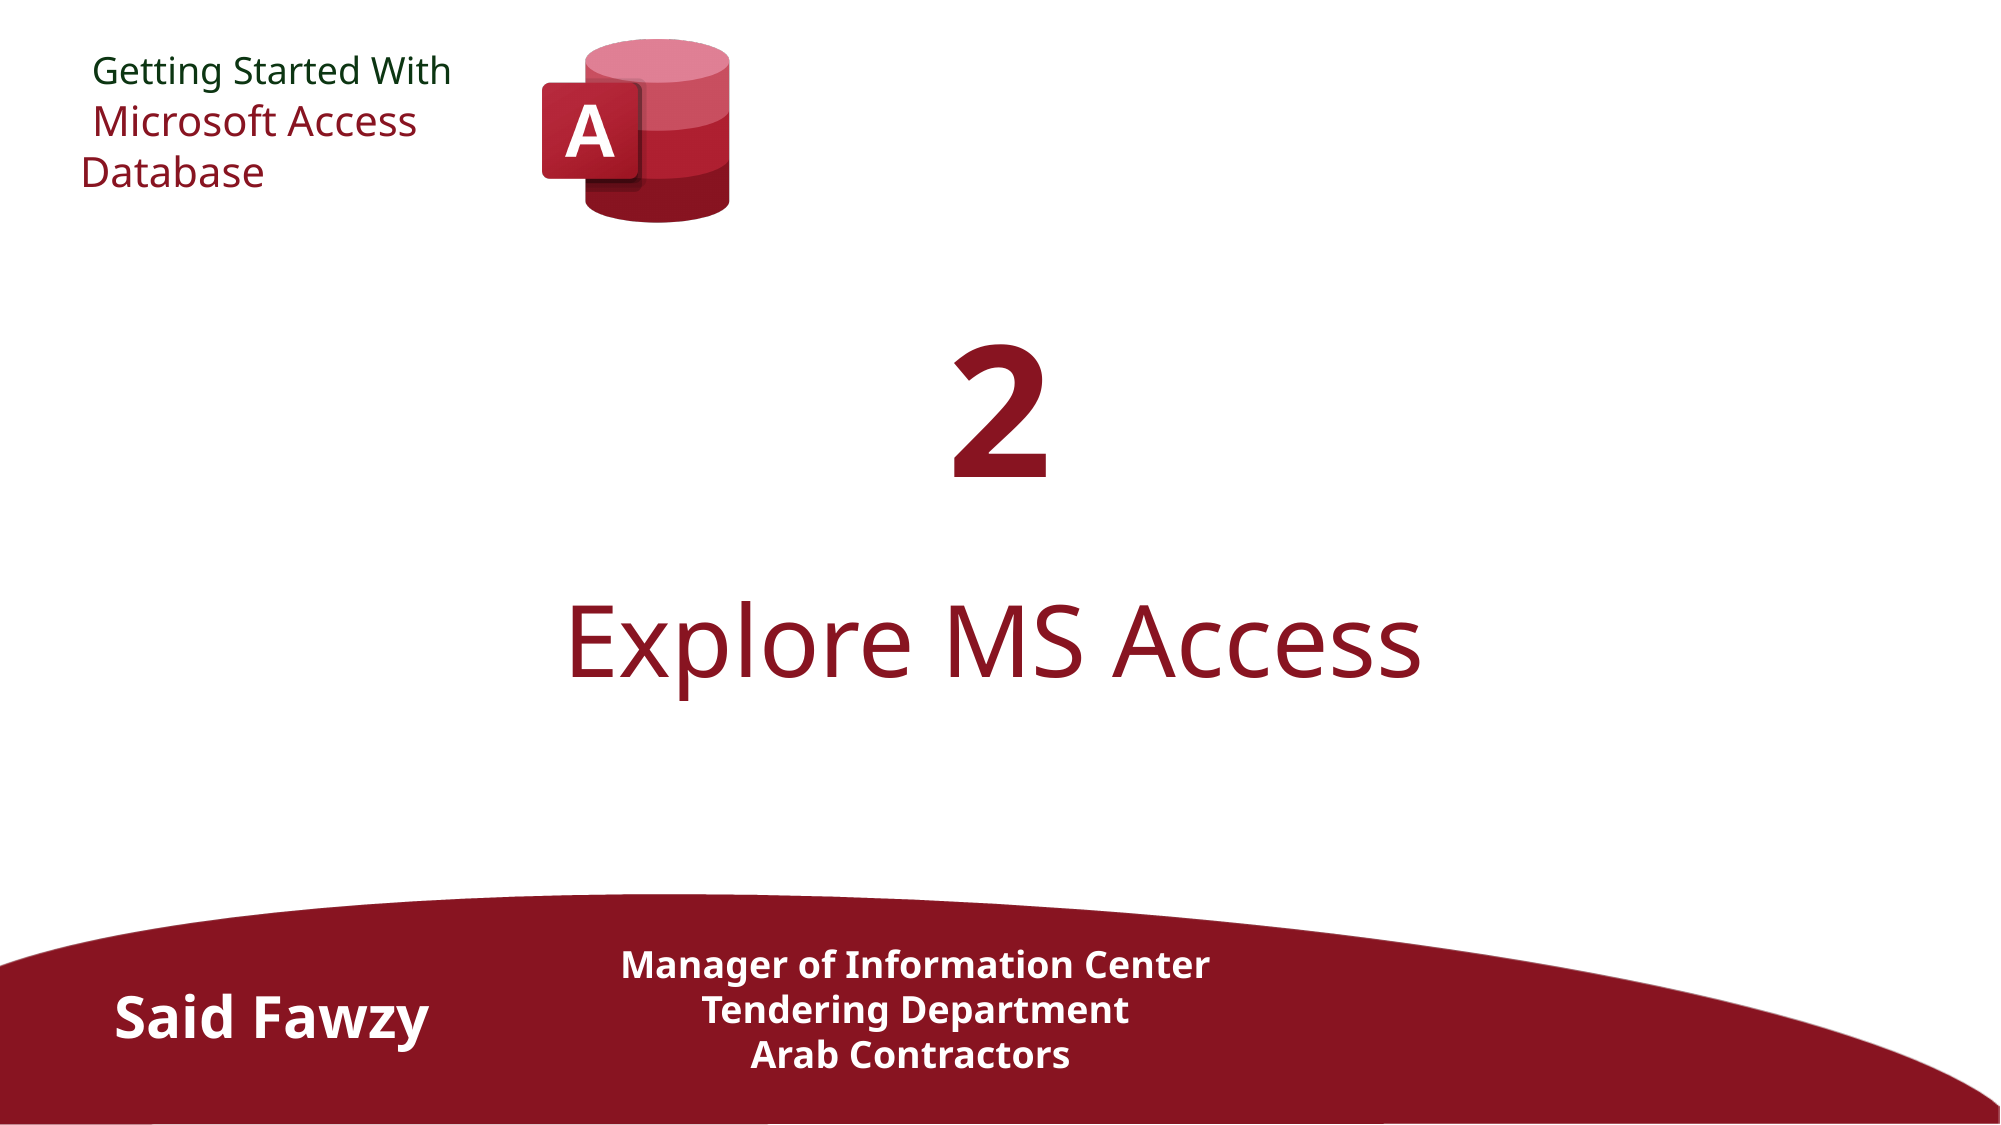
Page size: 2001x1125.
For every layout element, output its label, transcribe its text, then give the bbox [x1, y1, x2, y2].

text_box Getting Started With [76, 39, 468, 100]
picture [0, 893, 2000, 1125]
text_box Microsoft Access [76, 87, 433, 153]
picture [495, 25, 785, 242]
text_box Database [64, 138, 281, 204]
text_box Explore MS Access [0, 570, 2000, 706]
text_box 2 [0, 286, 2000, 522]
